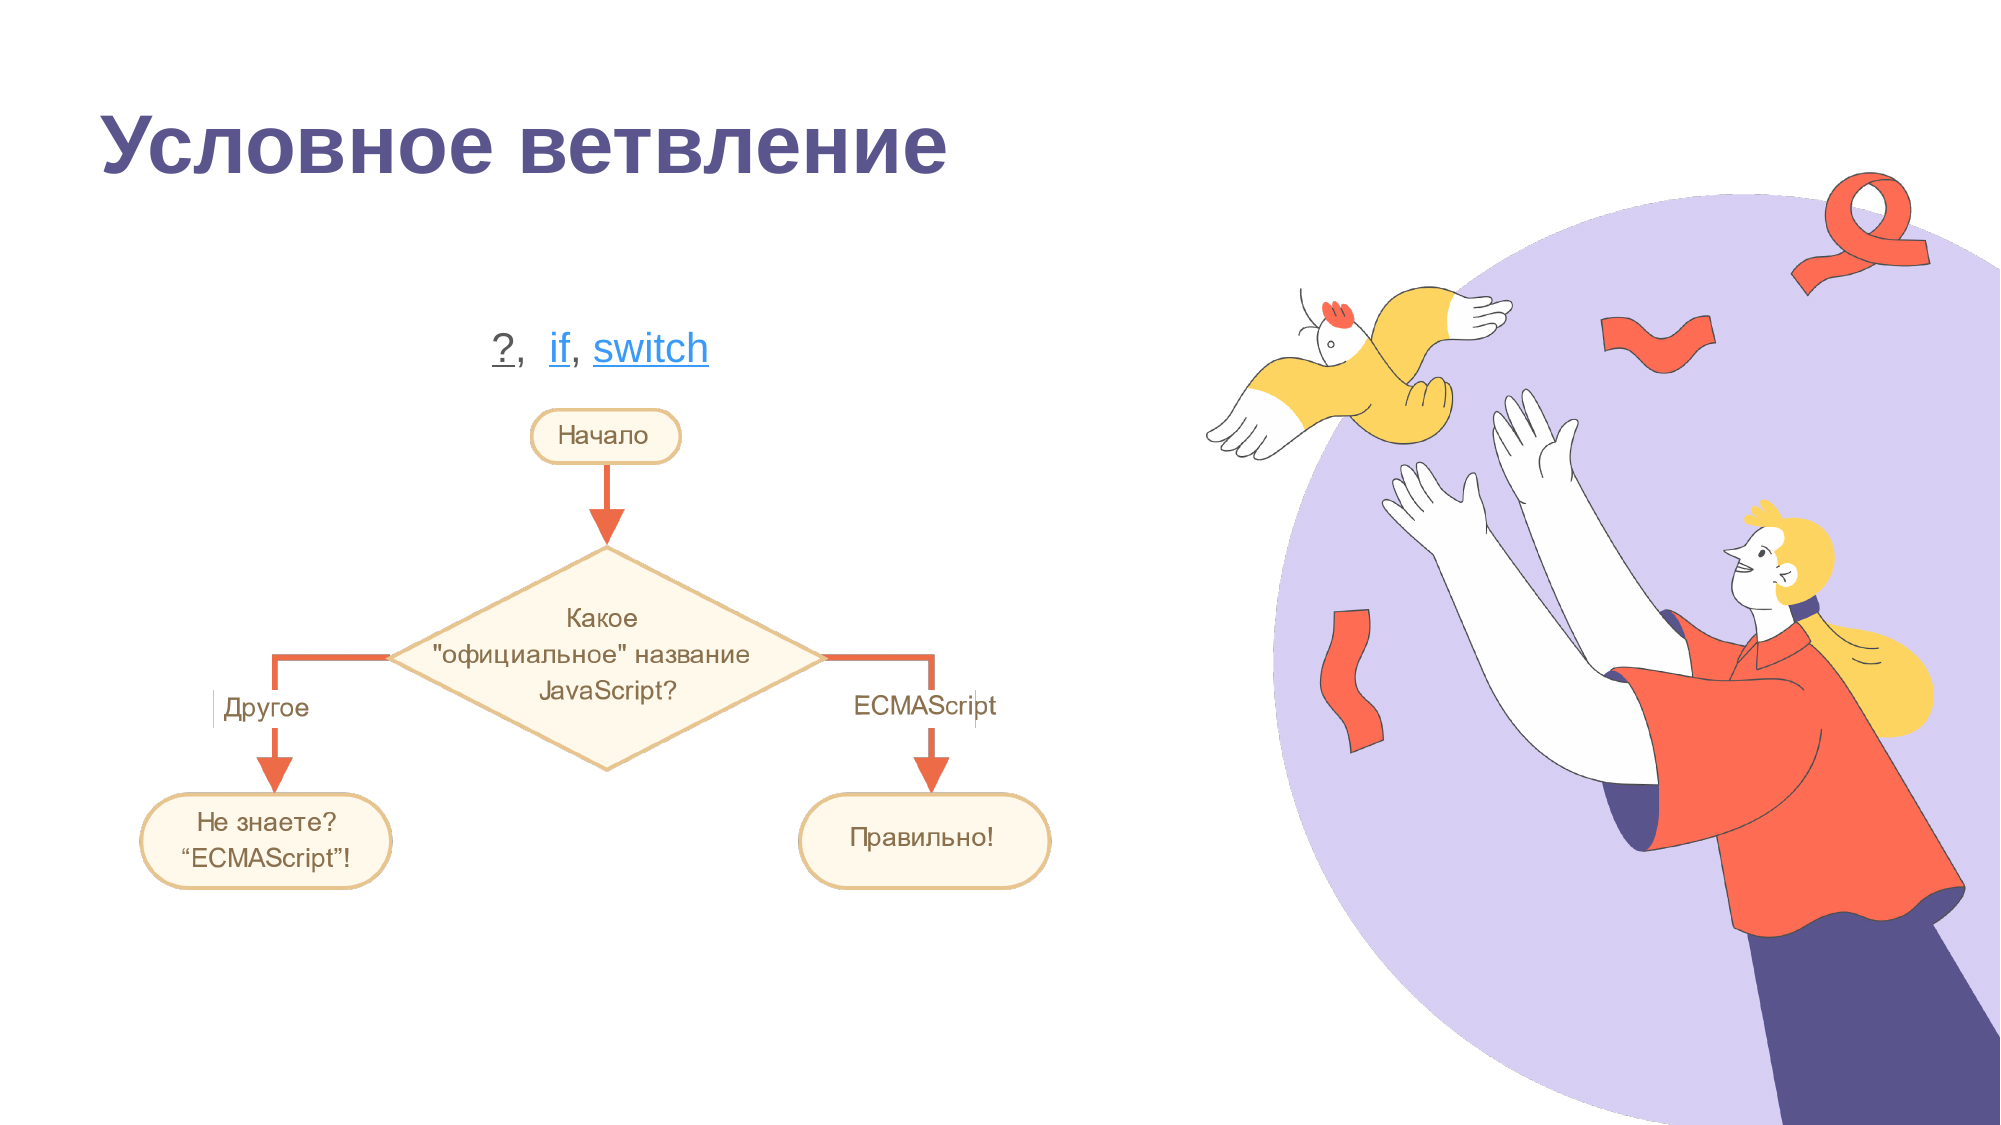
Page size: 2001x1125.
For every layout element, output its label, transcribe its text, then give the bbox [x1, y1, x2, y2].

picture [1206, 172, 2000, 1125]
picture [124, 399, 1077, 903]
text_box Условное ветвление [85, 88, 1000, 206]
text_box ?, if, switch [447, 313, 754, 379]
